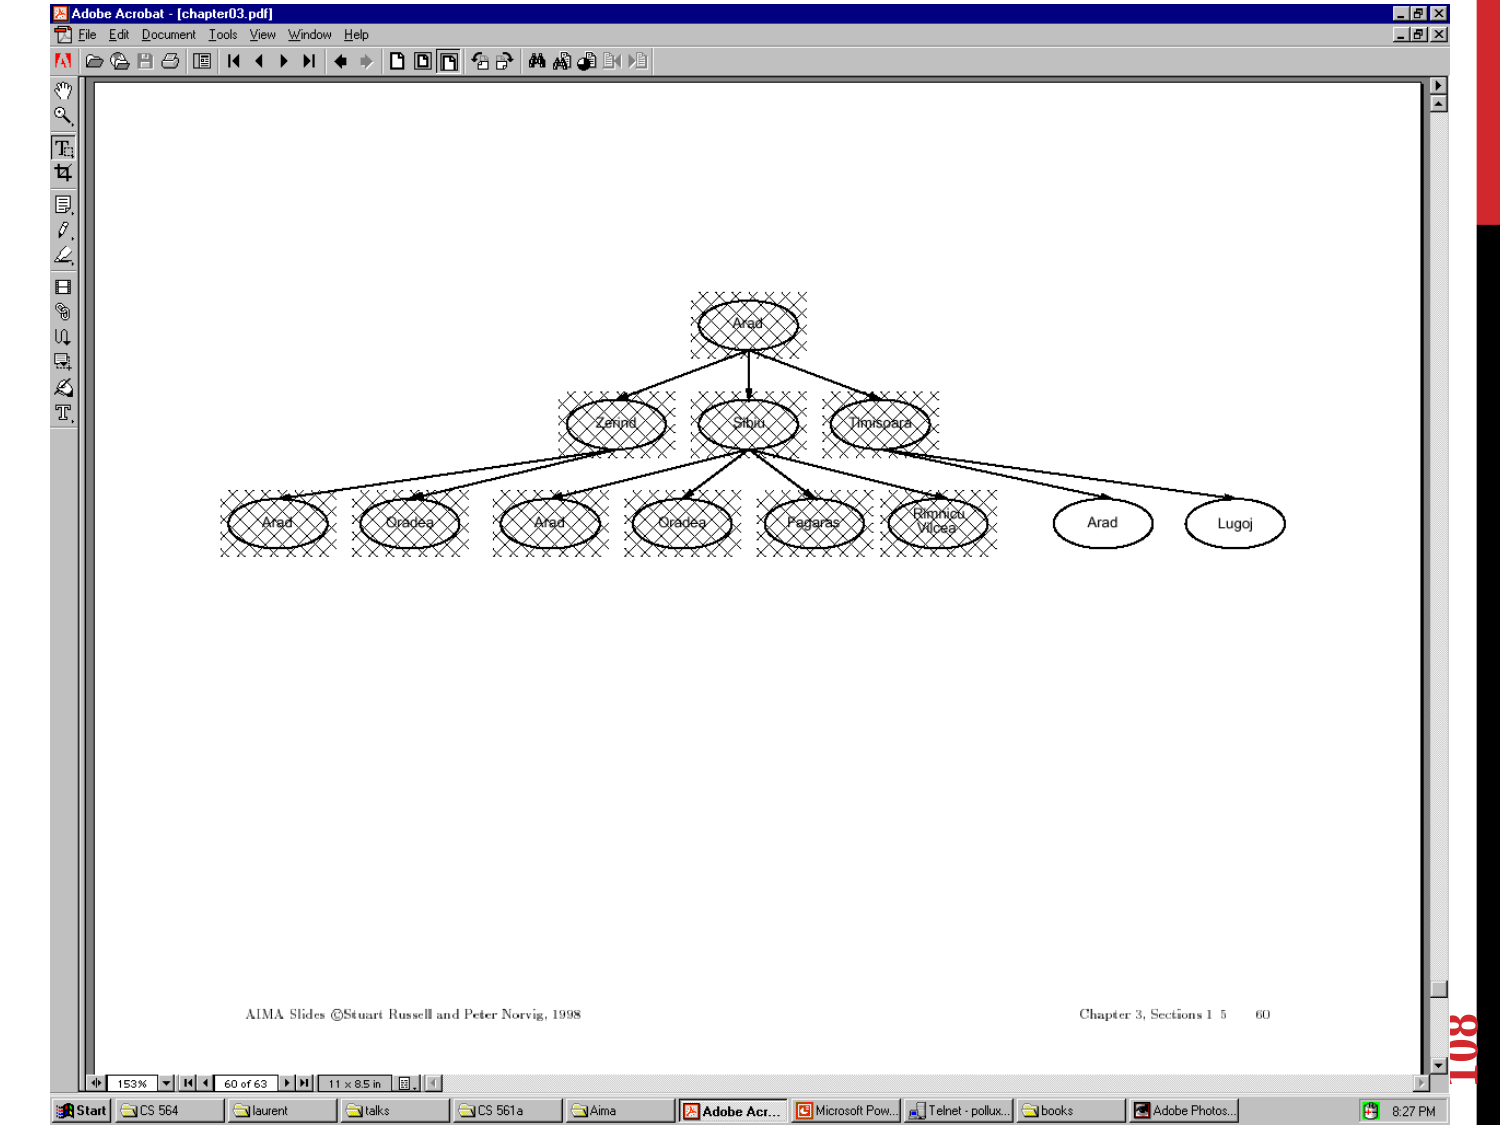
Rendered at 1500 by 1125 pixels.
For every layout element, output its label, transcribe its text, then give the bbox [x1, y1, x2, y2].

picture [49, 4, 1451, 1125]
slide_number 108 [1460, 887, 1488, 1104]
